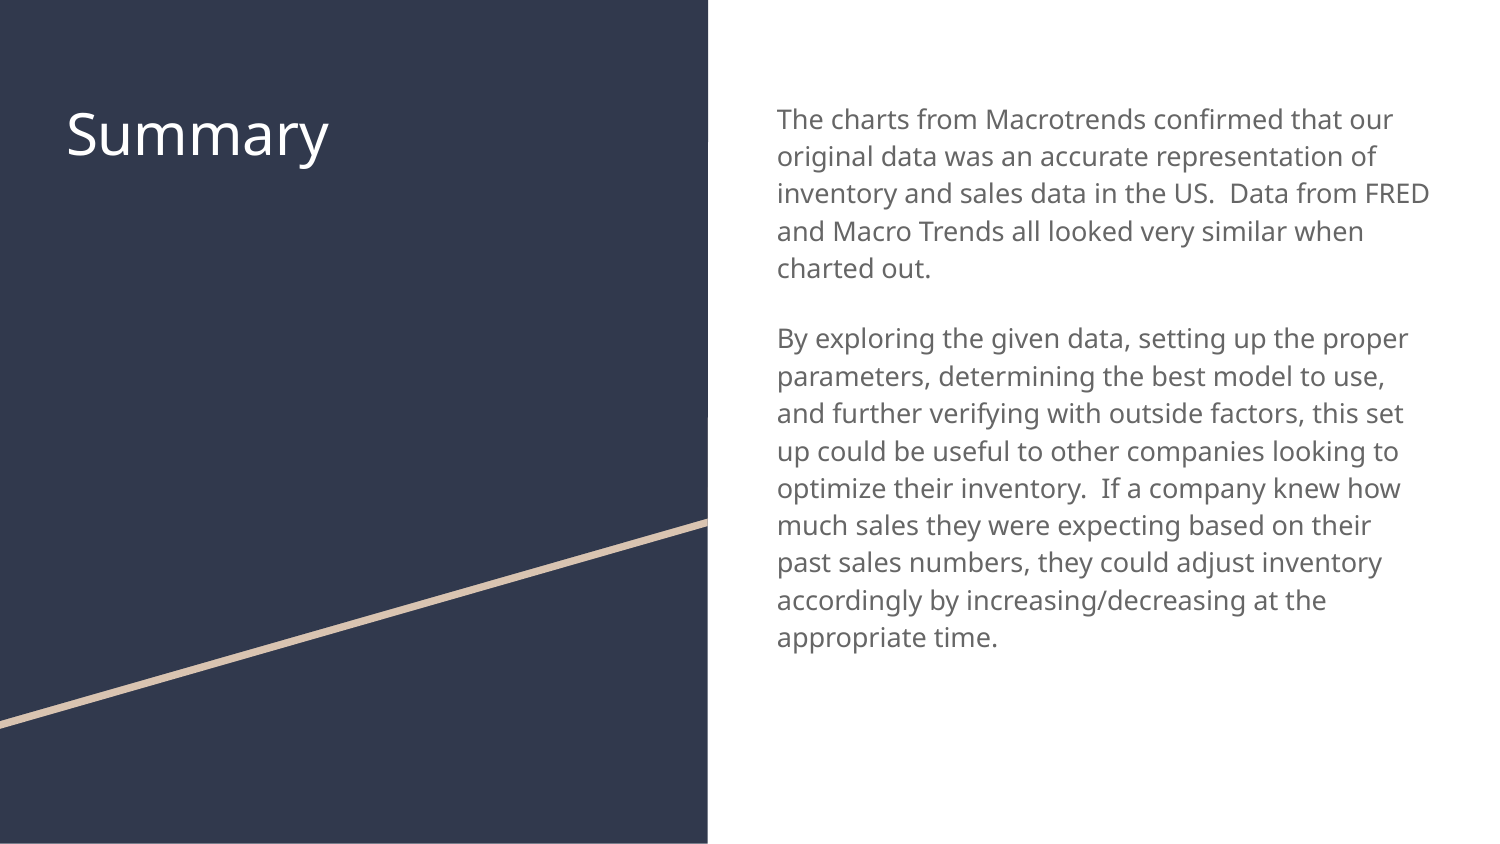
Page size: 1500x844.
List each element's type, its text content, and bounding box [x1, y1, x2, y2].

list The charts from Macrotrends confirmed that our original data was an accurate representation of inventory and sales data in the US. Data from FRED and Macro Trends all looked very similar when charted out. By exploring the given data, setting up the proper parameters, determining the best model to use, and further verifying with outside factors, this set up could be useful to other companies looking to optimize their inventory. If a company knew how much sales they were expecting based on their past sales numbers, they could adjust inventory accordingly by increasing/decreasing at the appropriate time. [761, 82, 1446, 755]
title Summary [51, 82, 660, 494]
